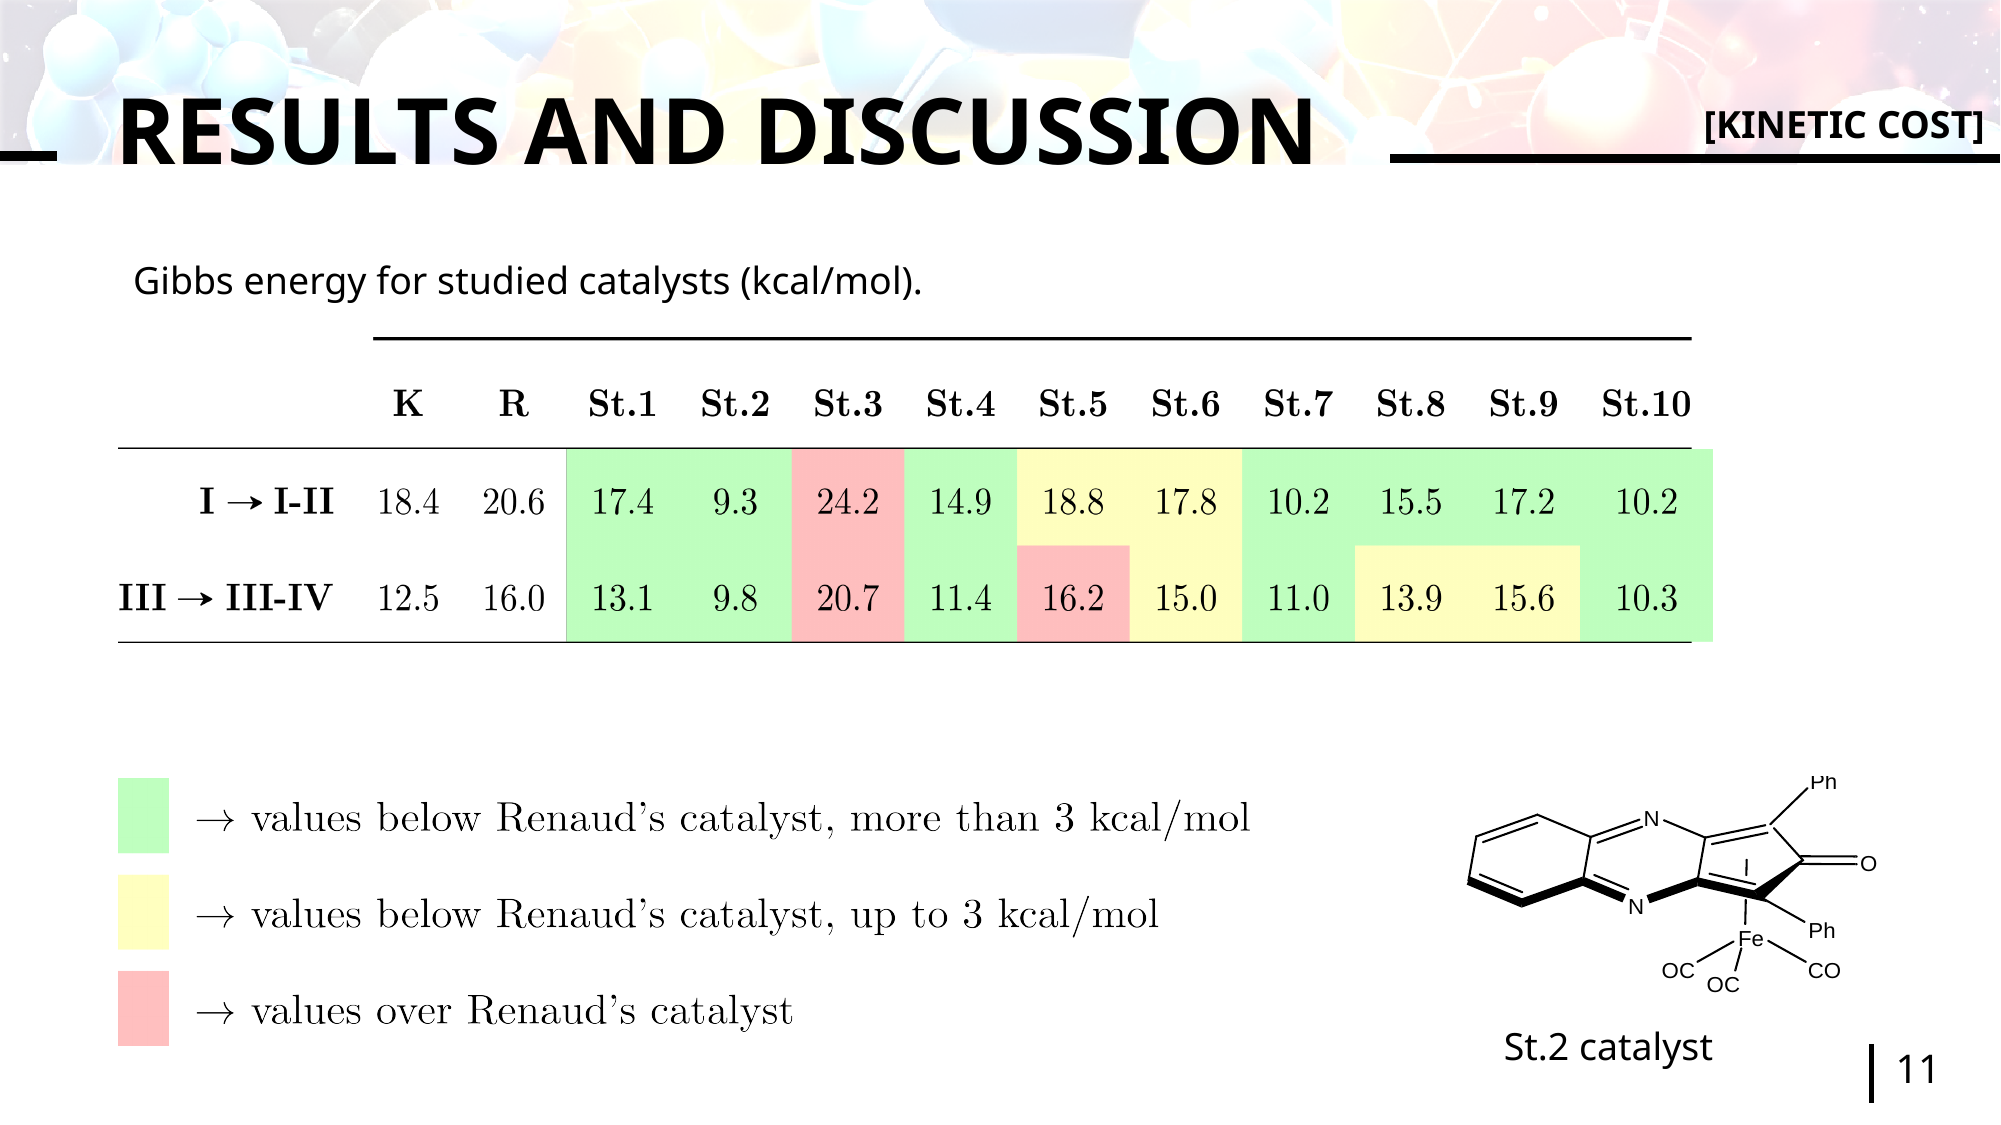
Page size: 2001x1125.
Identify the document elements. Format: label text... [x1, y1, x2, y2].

picture [118, 337, 1713, 643]
text_box [KINETIC COST] [1623, 93, 2000, 154]
text_box Gibbs energy for studied catalysts (kcal/mol). [118, 249, 1128, 310]
title RESULTS AND DISCUSSION [100, 66, 1826, 205]
picture [118, 778, 1250, 1046]
text_box St.2 catalyst [1489, 1015, 1782, 1076]
list 11 [1850, 1043, 1987, 1098]
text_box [1462, 776, 1882, 1013]
